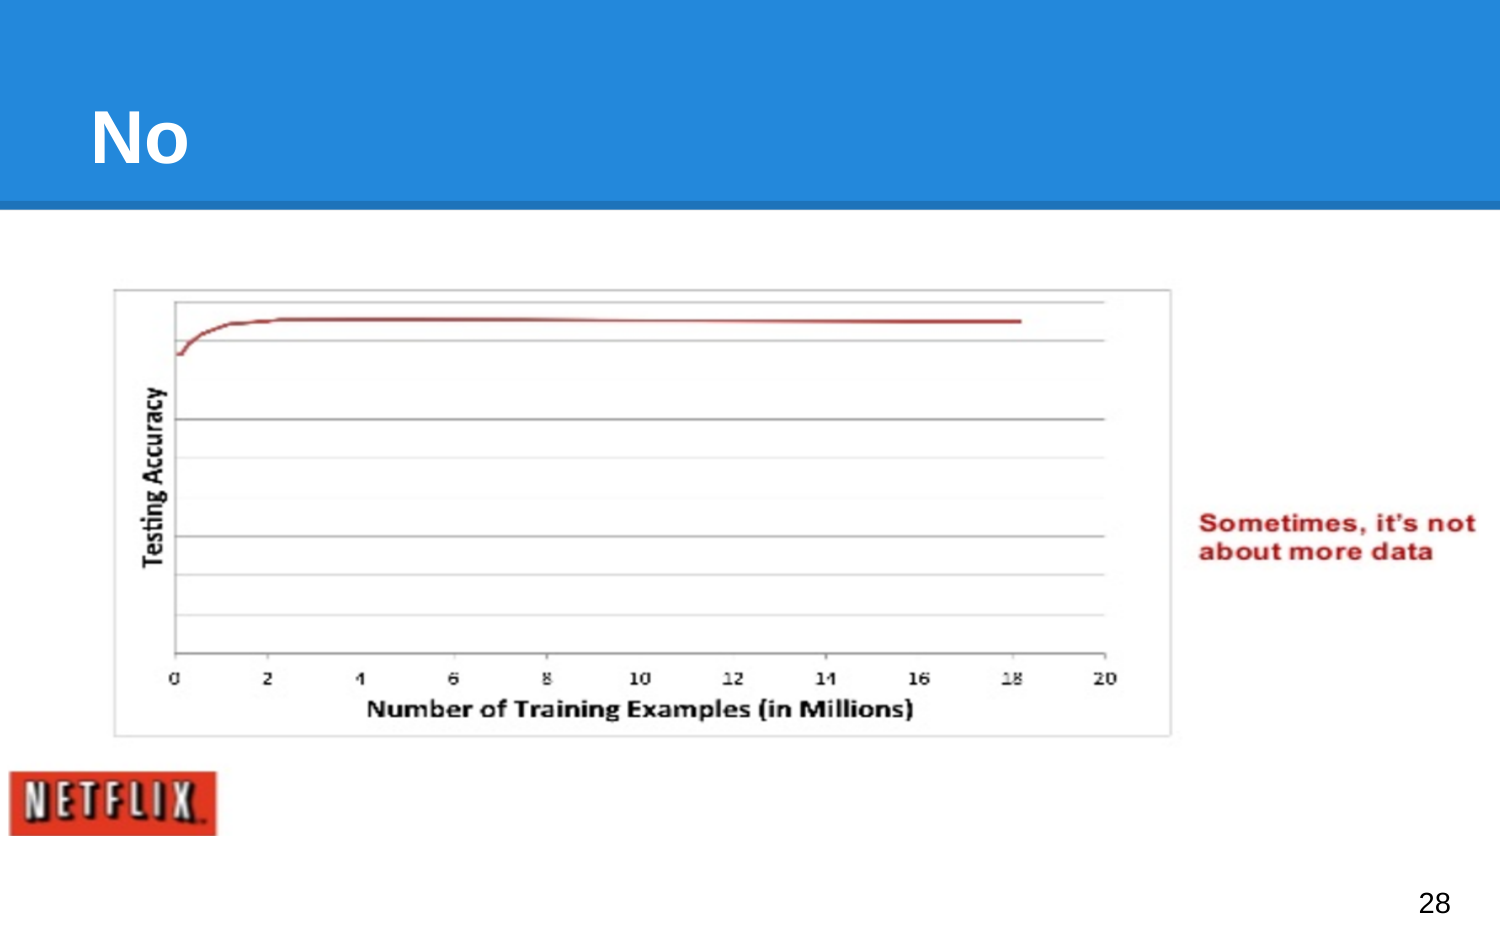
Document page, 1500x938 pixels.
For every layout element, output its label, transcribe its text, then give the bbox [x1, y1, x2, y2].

title No [75, 37, 1425, 194]
picture [7, 274, 1479, 837]
slide_number ‹#› [1403, 865, 1494, 938]
